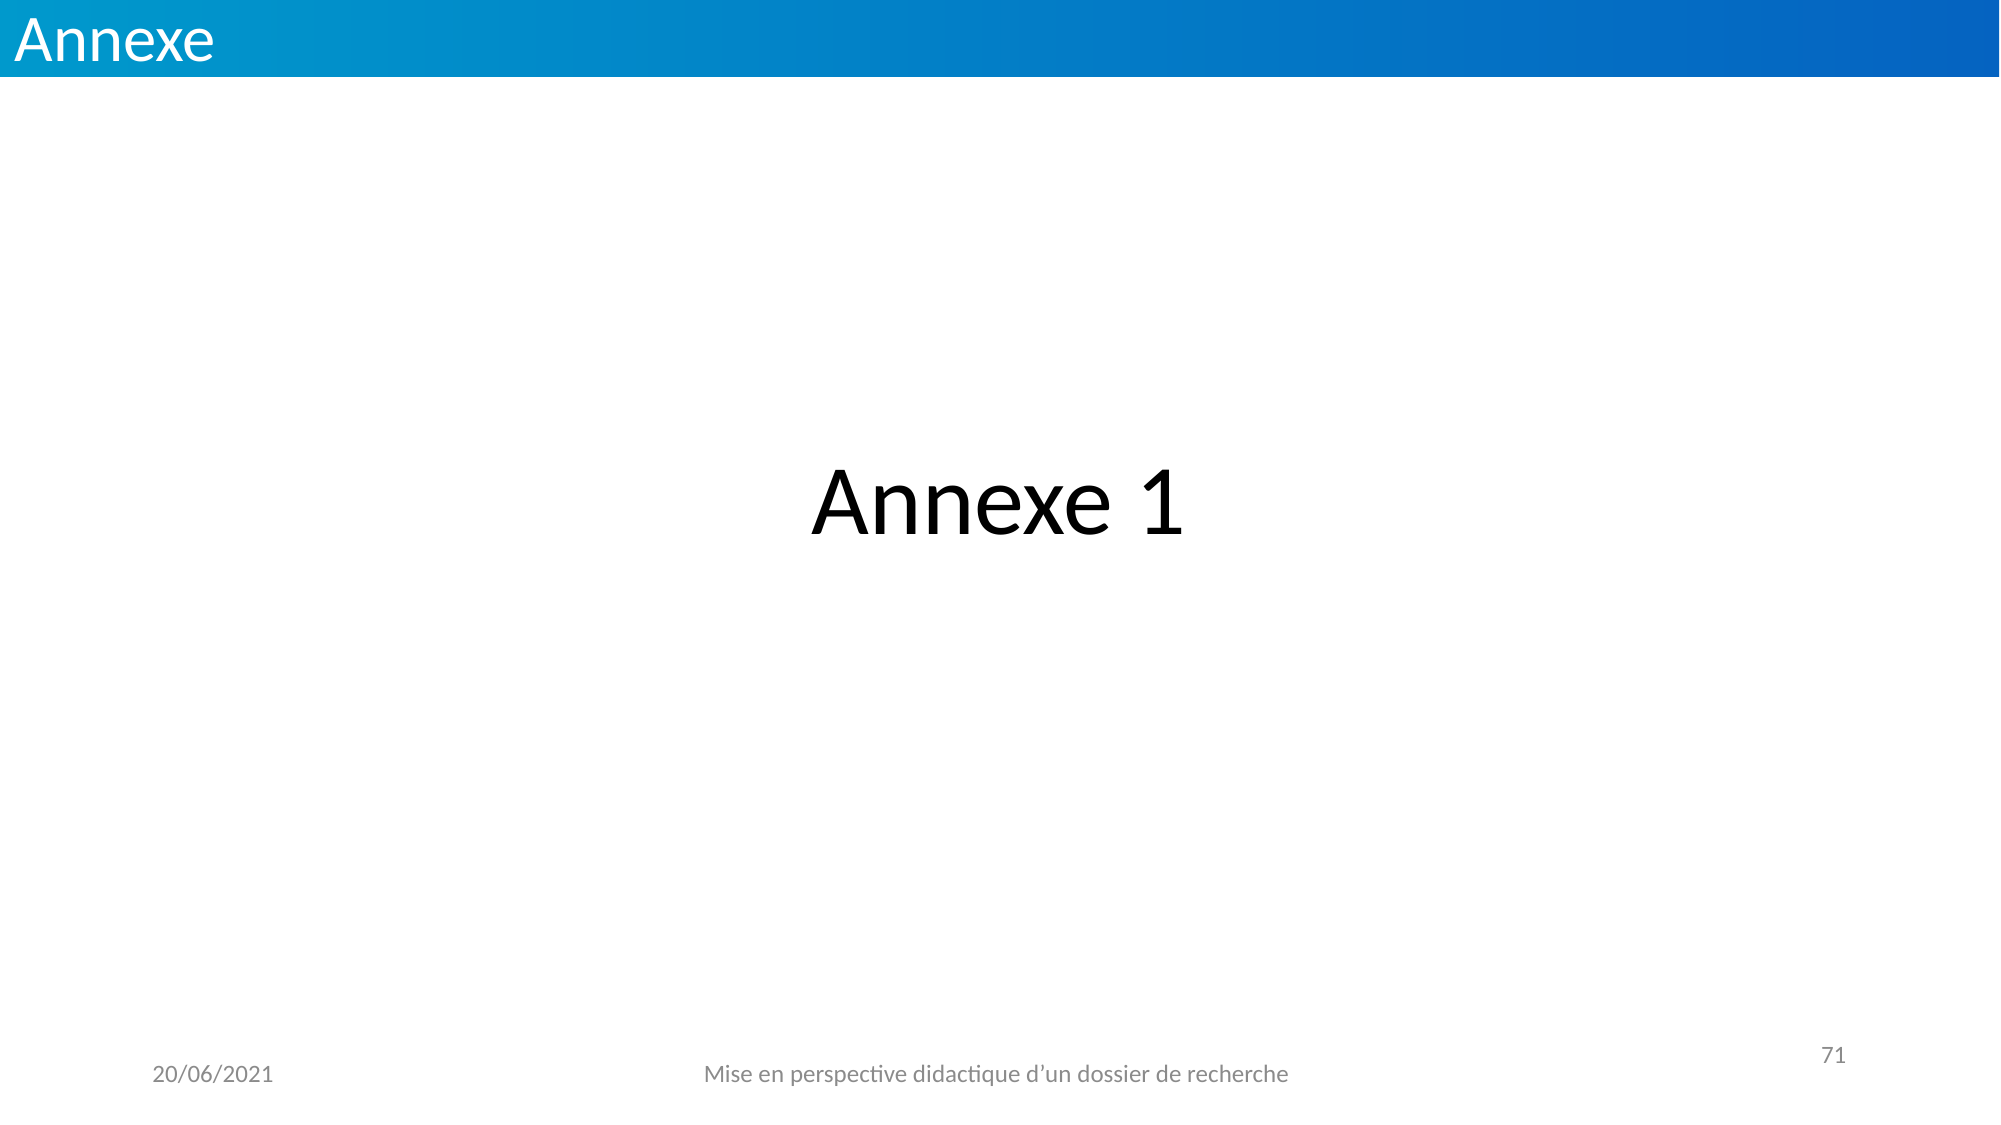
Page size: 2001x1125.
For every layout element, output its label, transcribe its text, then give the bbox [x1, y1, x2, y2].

footer Mise en perspective didactique d’un dossier de recherche [662, 1042, 1338, 1103]
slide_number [137, 1042, 588, 1103]
slide_number 71 [1411, 1023, 1862, 1084]
text_box [1355, 0, 2000, 77]
text_box Annexe 1 [797, 426, 1202, 562]
text_box Annexe [0, 0, 1355, 83]
